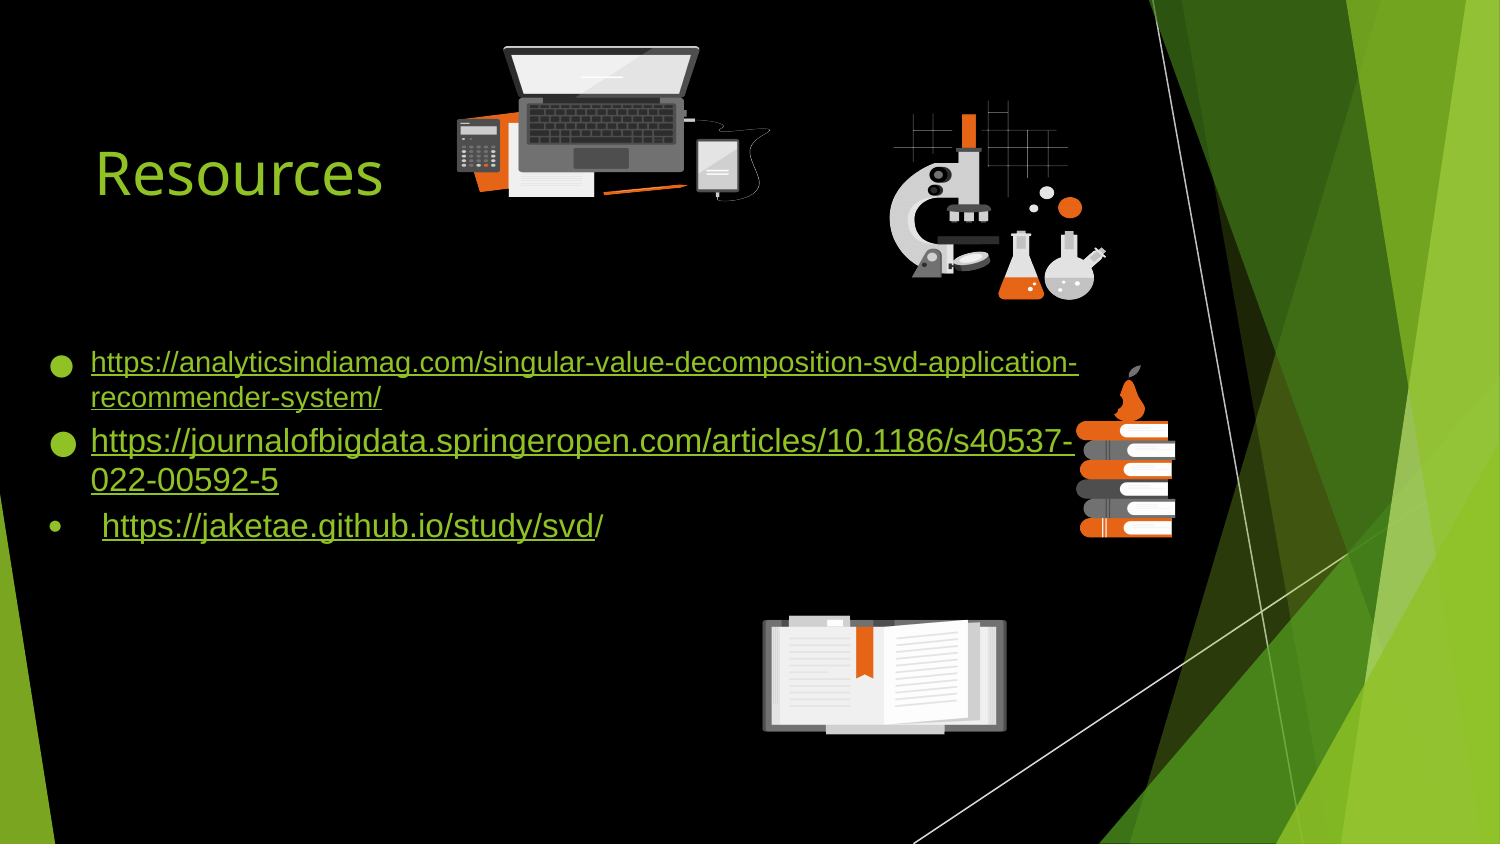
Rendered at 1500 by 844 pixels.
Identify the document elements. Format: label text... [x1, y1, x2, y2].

picture [725, 59, 1267, 791]
picture [425, 2, 799, 241]
title Resources [83, 129, 833, 293]
list https://analyticsindiamag.com/singular-value-decomposition-svd-application-recommender-system/ https://journalofbigdata.springeropen.com/articles/10.1186/s40537-022-00592-5 https://jaketae.github.io/study/svd/ [37, 332, 1096, 811]
